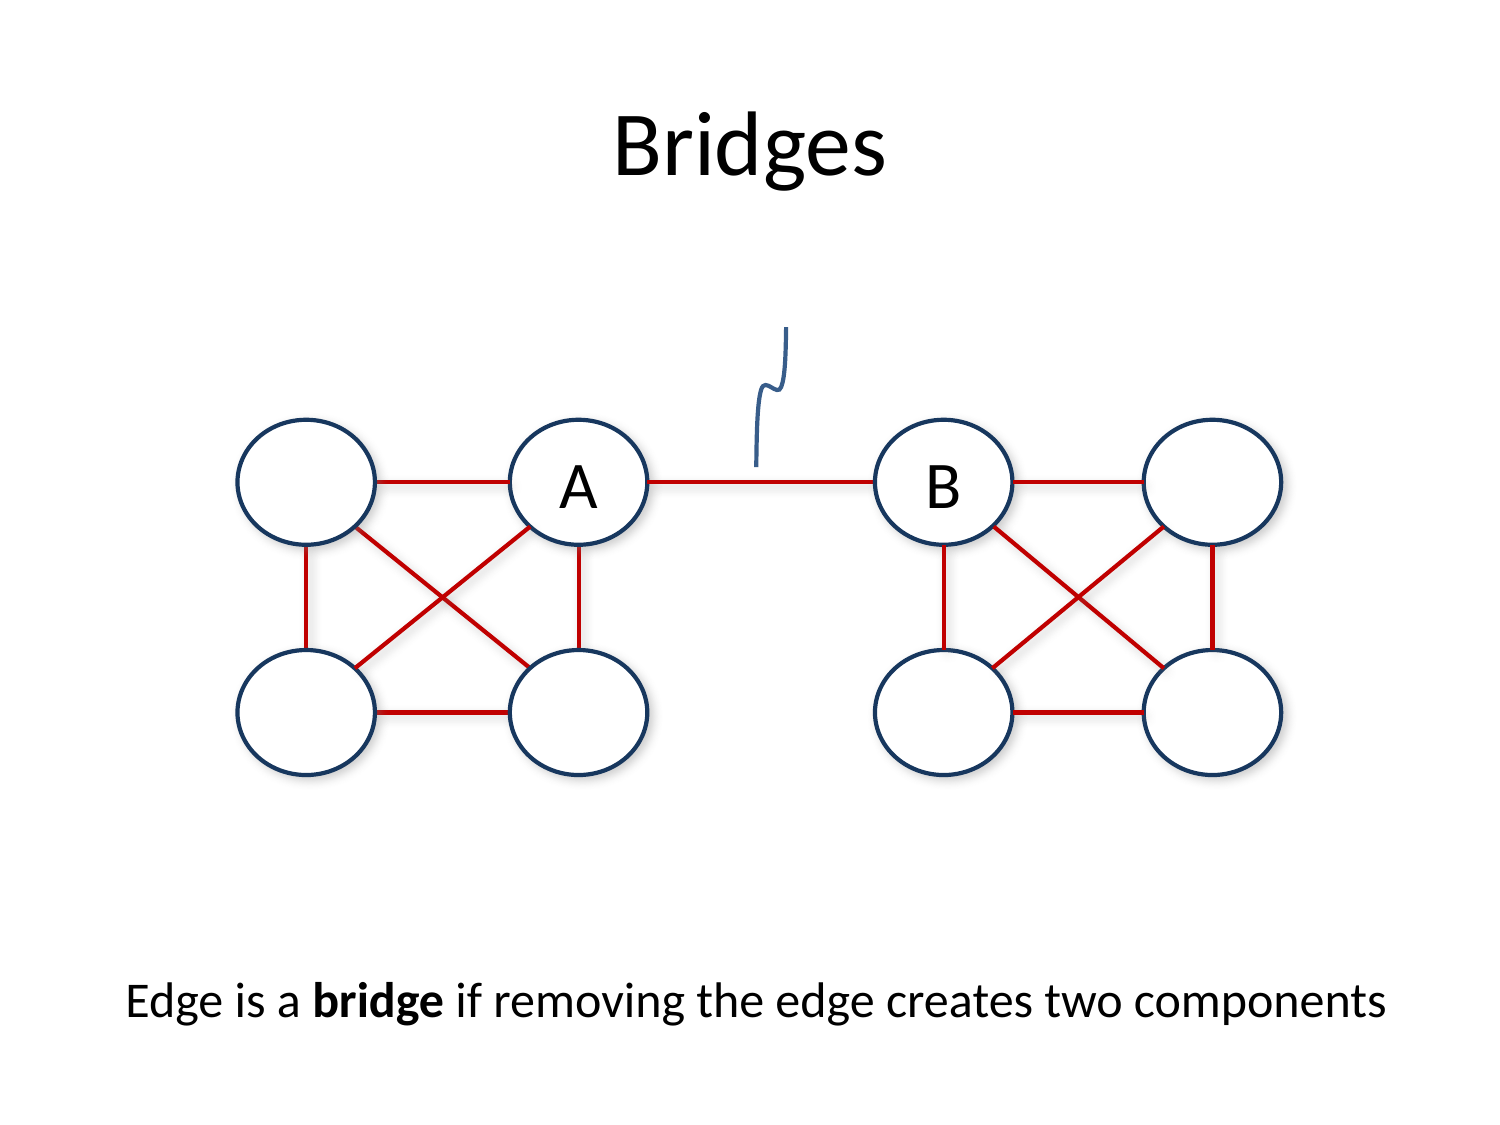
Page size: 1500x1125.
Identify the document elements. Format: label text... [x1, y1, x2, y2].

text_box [992, 526, 1164, 669]
text_box Edge is a bridge if removing the edge creates two components [87, 959, 1425, 1035]
text_box [756, 327, 787, 468]
title Bridges [75, 45, 1425, 233]
text_box [237, 650, 375, 776]
text_box [1143, 650, 1282, 776]
text_box [1143, 419, 1282, 545]
text_box [874, 650, 1013, 776]
text_box [237, 419, 375, 545]
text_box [354, 526, 531, 669]
text_box A [509, 419, 648, 545]
text_box [509, 650, 648, 776]
text_box B [875, 419, 1013, 545]
